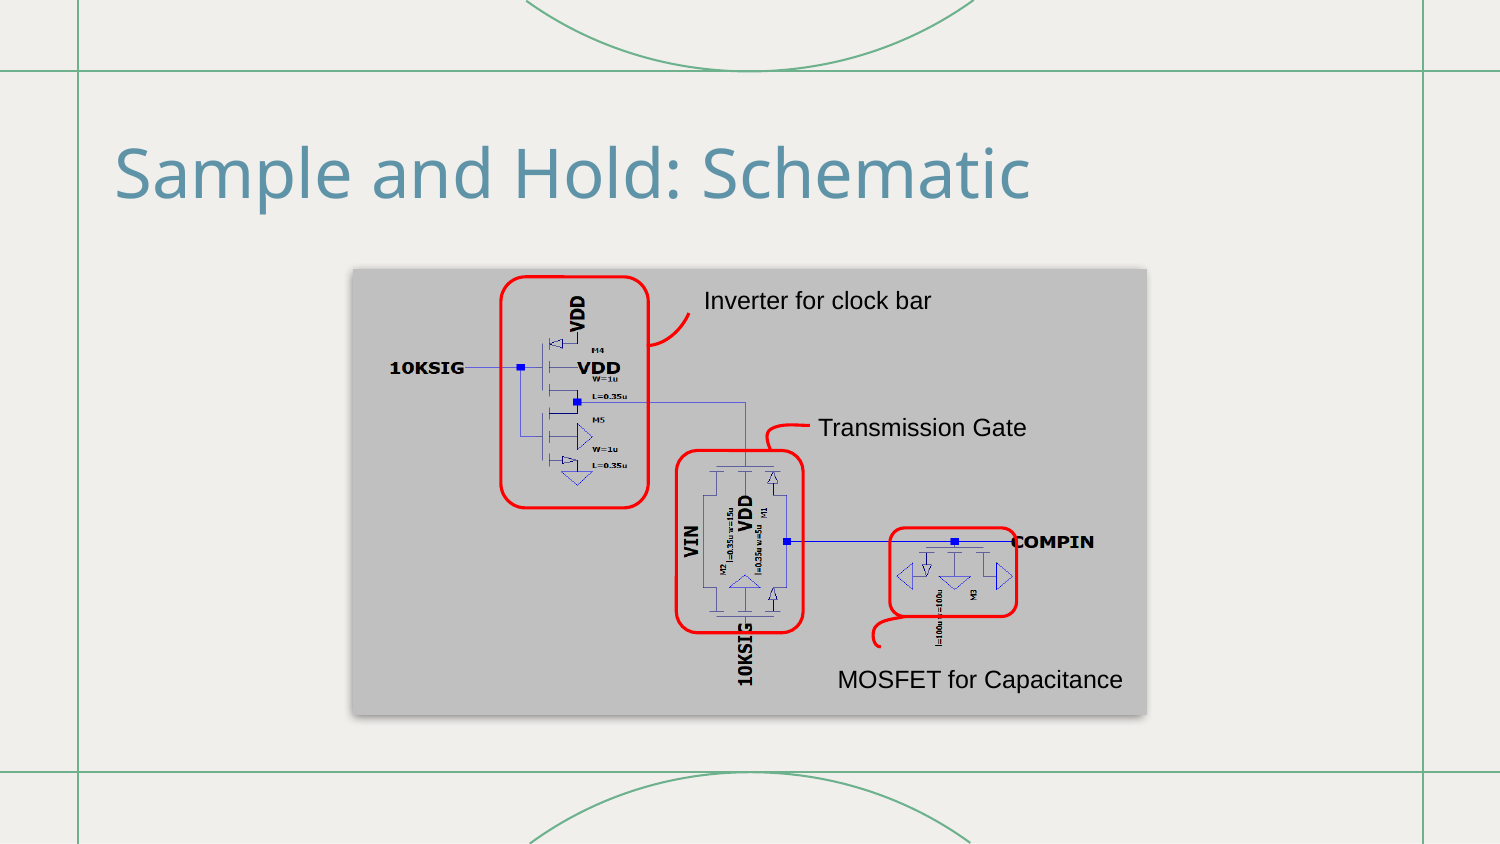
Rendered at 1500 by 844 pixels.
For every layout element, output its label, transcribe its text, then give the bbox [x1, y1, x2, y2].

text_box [353, 269, 1170, 715]
title Sample and Hold: Schematic [103, 89, 1397, 253]
